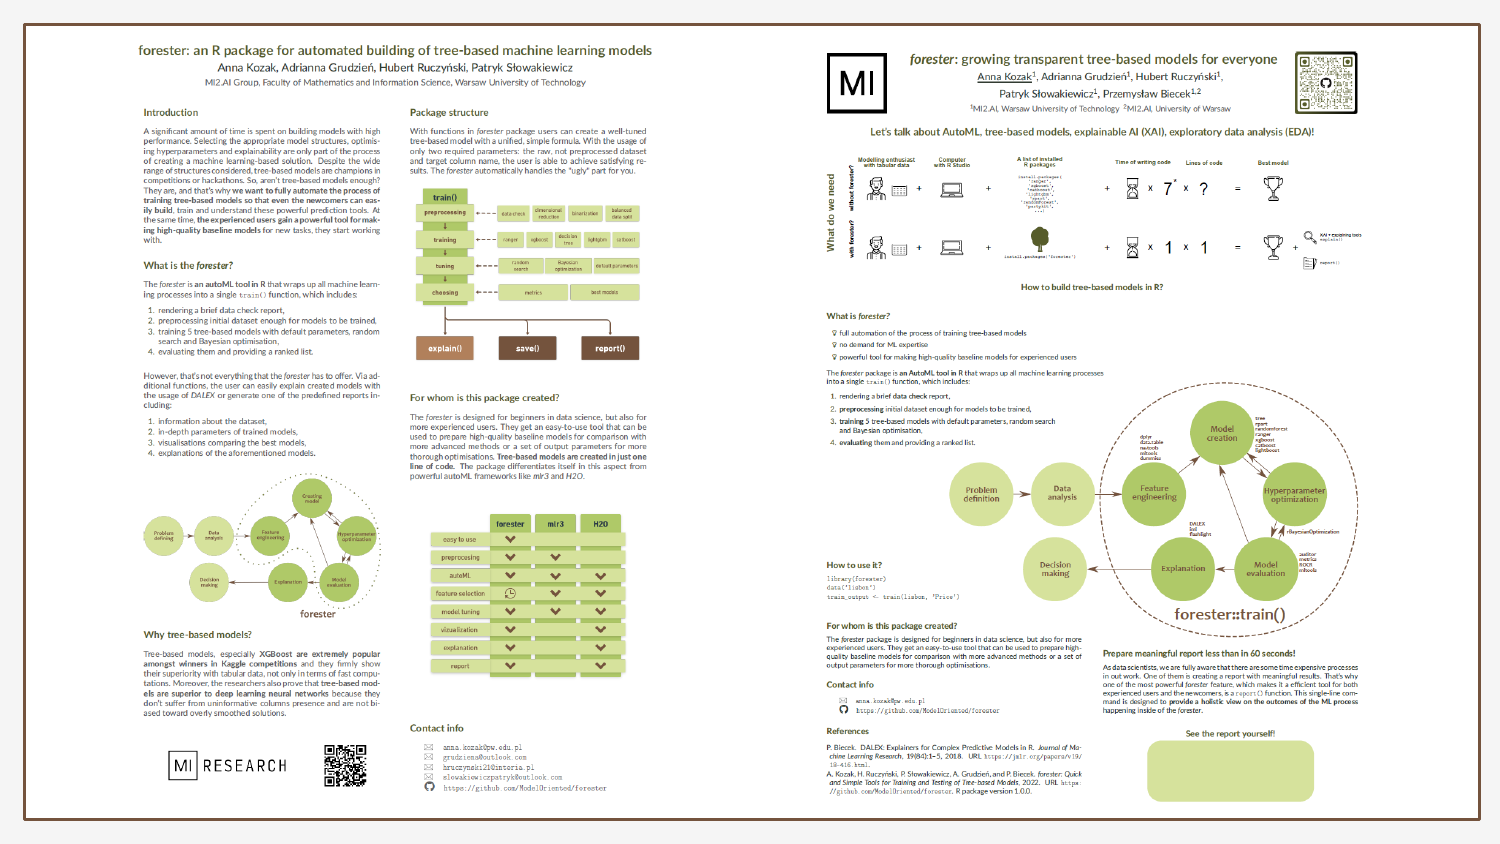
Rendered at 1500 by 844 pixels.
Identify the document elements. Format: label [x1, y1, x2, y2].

picture [814, 42, 1370, 812]
picture [130, 42, 657, 809]
